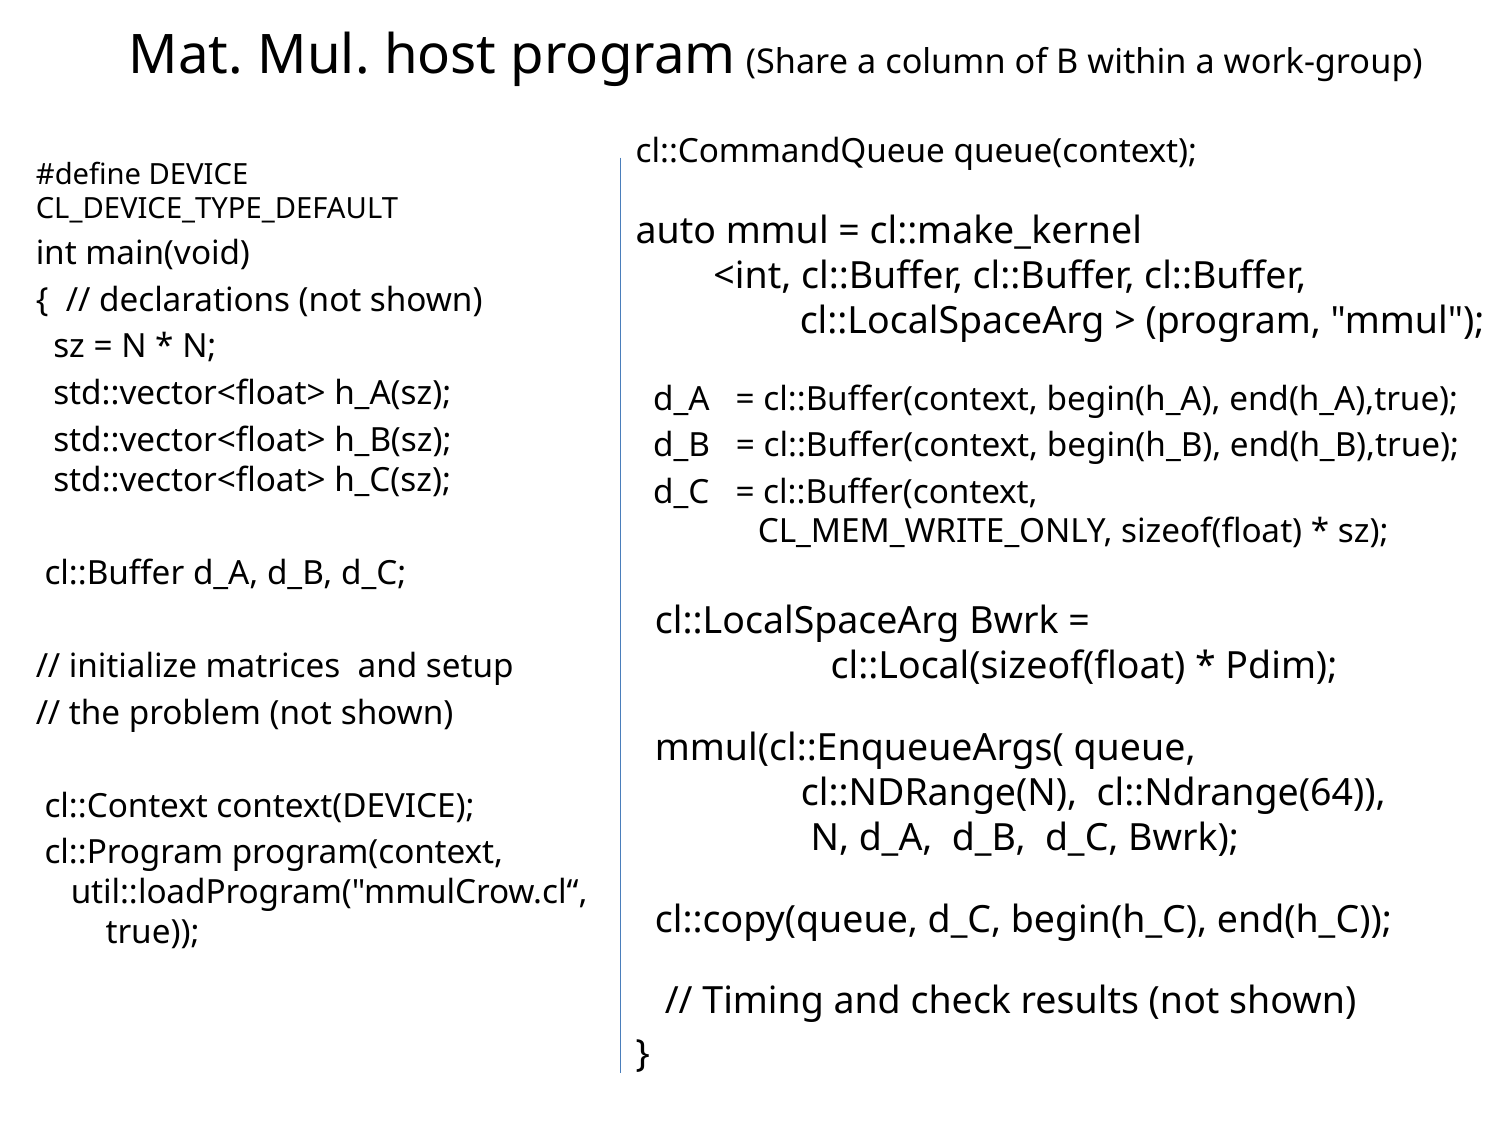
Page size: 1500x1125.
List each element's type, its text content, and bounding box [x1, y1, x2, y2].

list cl::CommandQueue queue(context); auto mmul = cl::make_kernel <int, cl::Buffer, cl::Buffer, cl::Buffer, cl::LocalSpaceArg > (program, "mmul"); d_A = cl::Buffer(context, begin(h_A), end(h_A),true); d_B = cl::Buffer(context, begin(h_B), end(h_B),true); d_C = cl::Buffer(context, CL_MEM_WRITE_ONLY, sizeof(float) * sz); cl::LocalSpaceArg Bwrk = cl::Local(sizeof(float) * Pdim); mmul(cl::EnqueueArgs( queue, cl::NDRange(N), cl::Ndrange(64)), N, d_A, d_B, d_C, Bwrk); cl::copy(queue, d_C, begin(h_C), end(h_C)); // Timing and check results (not shown) } [620, 121, 1500, 1110]
title Mat. Mul. host program (Share a column of B within a work-group) [51, 0, 1500, 104]
list #define DEVICE CL_DEVICE_TYPE_DEFAULT int main(void) { // declarations (not shown) sz = N * N; std::vector<float> h_A(sz); std::vector<float> h_B(sz); std::vector<float> h_C(sz); cl::Buffer d_A, d_B, d_C; // initialize matrices and setup // the problem (not shown) cl::Context context(DEVICE); cl::Program program(context, util::loadProgram("mmulCrow.cl“, true)); [20, 147, 620, 1071]
